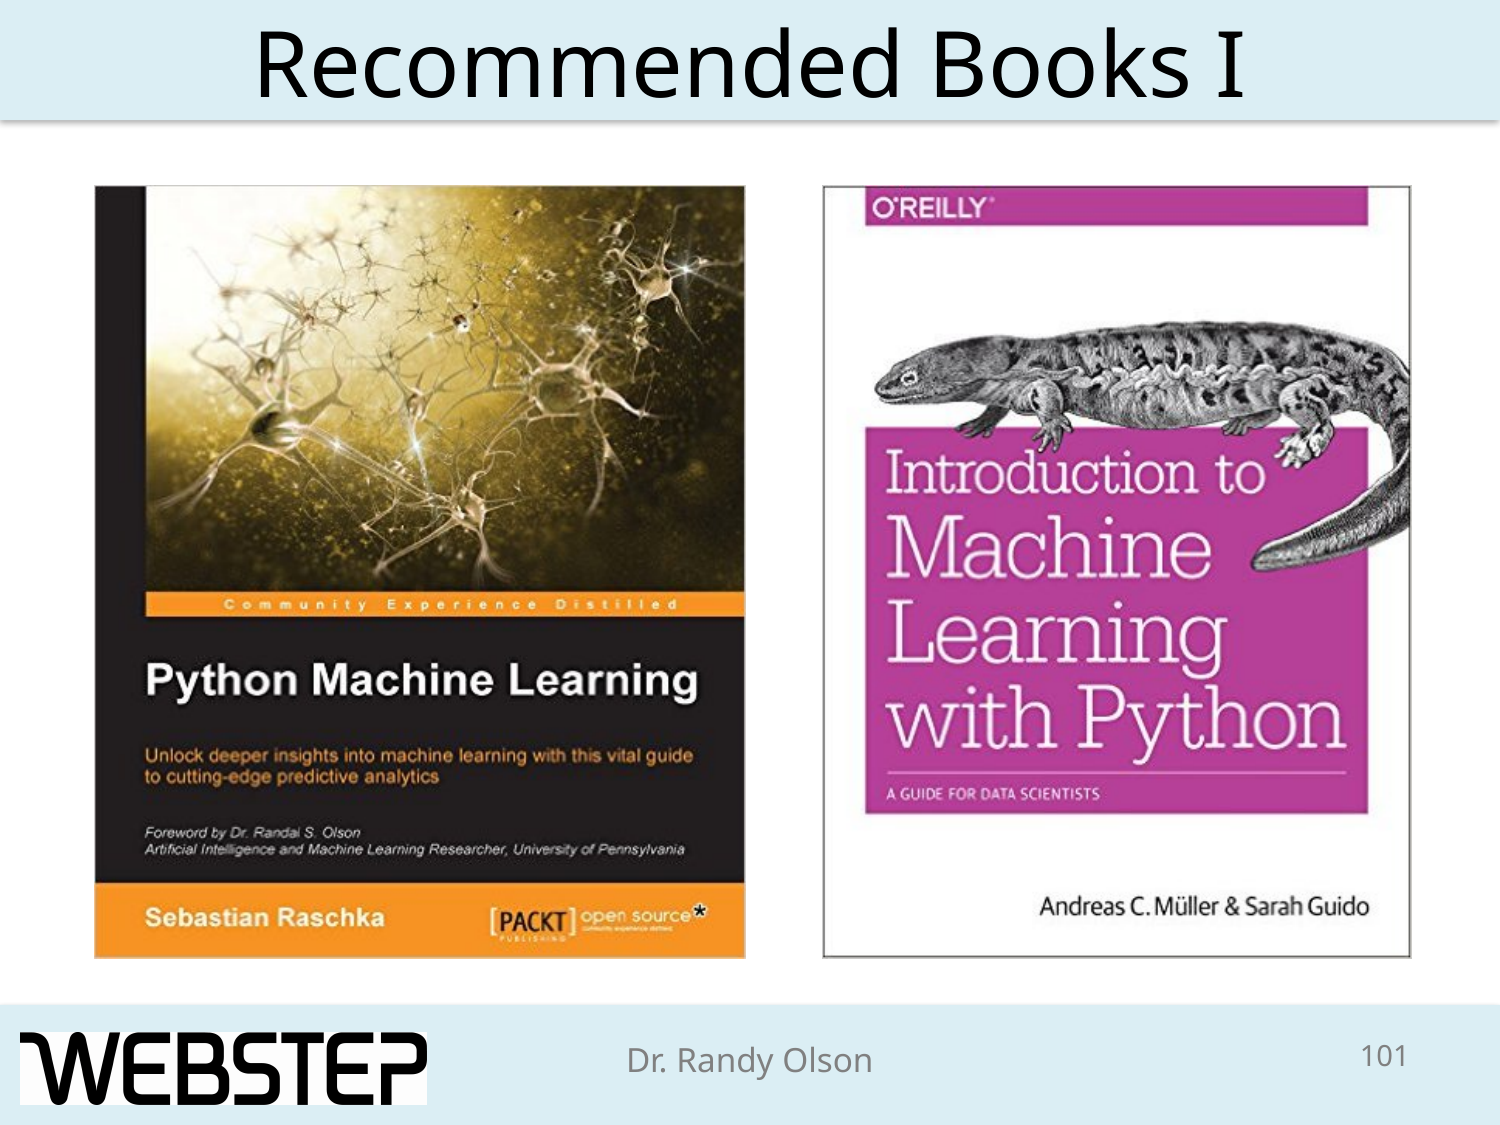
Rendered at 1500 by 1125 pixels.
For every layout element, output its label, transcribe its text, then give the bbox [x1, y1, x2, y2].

title Recommended Books I [75, 0, 1425, 155]
picture [20, 1032, 427, 1105]
picture [821, 185, 1413, 959]
slide_number 101 [1310, 1026, 1425, 1088]
picture [94, 185, 746, 959]
